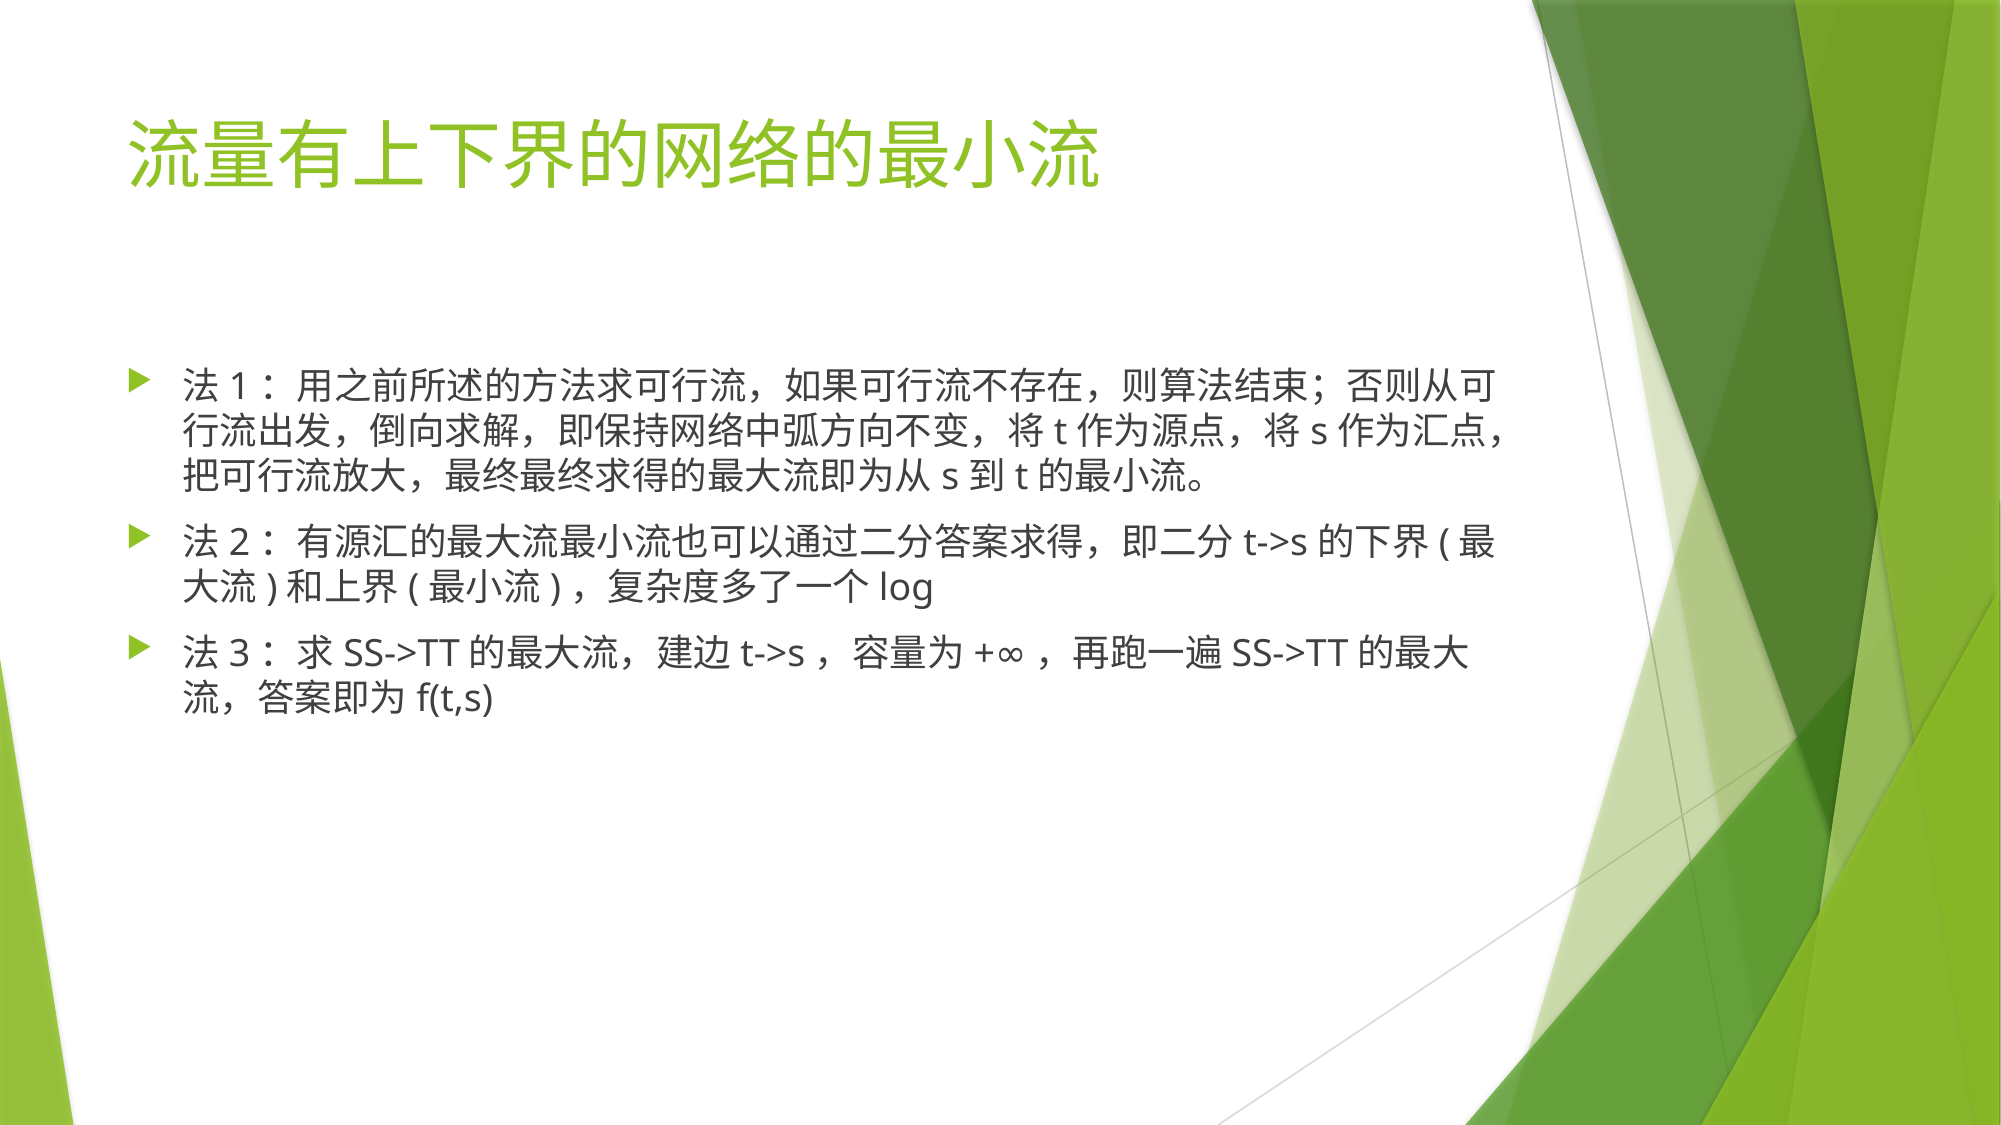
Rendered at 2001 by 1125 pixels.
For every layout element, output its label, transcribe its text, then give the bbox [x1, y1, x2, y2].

title 流量有上下界的网络的最小流 [111, 99, 1522, 317]
list 法1：用之前所述的方法求可行流，如果可行流不存在，则算法结束；否则从可行流出发，倒向求解，即保持网络中弧方向不变，将t作为源点，将s作为汇点，把可行流放大，最终最终求得的最大流即为从s到t的最小流。 法2：有源汇的最大流最小流也可以通过二分答案求得，即二分t->s的下界(最大流)和上界(最小流)，复杂度多了一个log 法3：求SS->TT的最大流，建边t->s，容量为+∞，再跑一遍SS->TT的最大流，答案即为f(t,s) [111, 354, 1522, 992]
